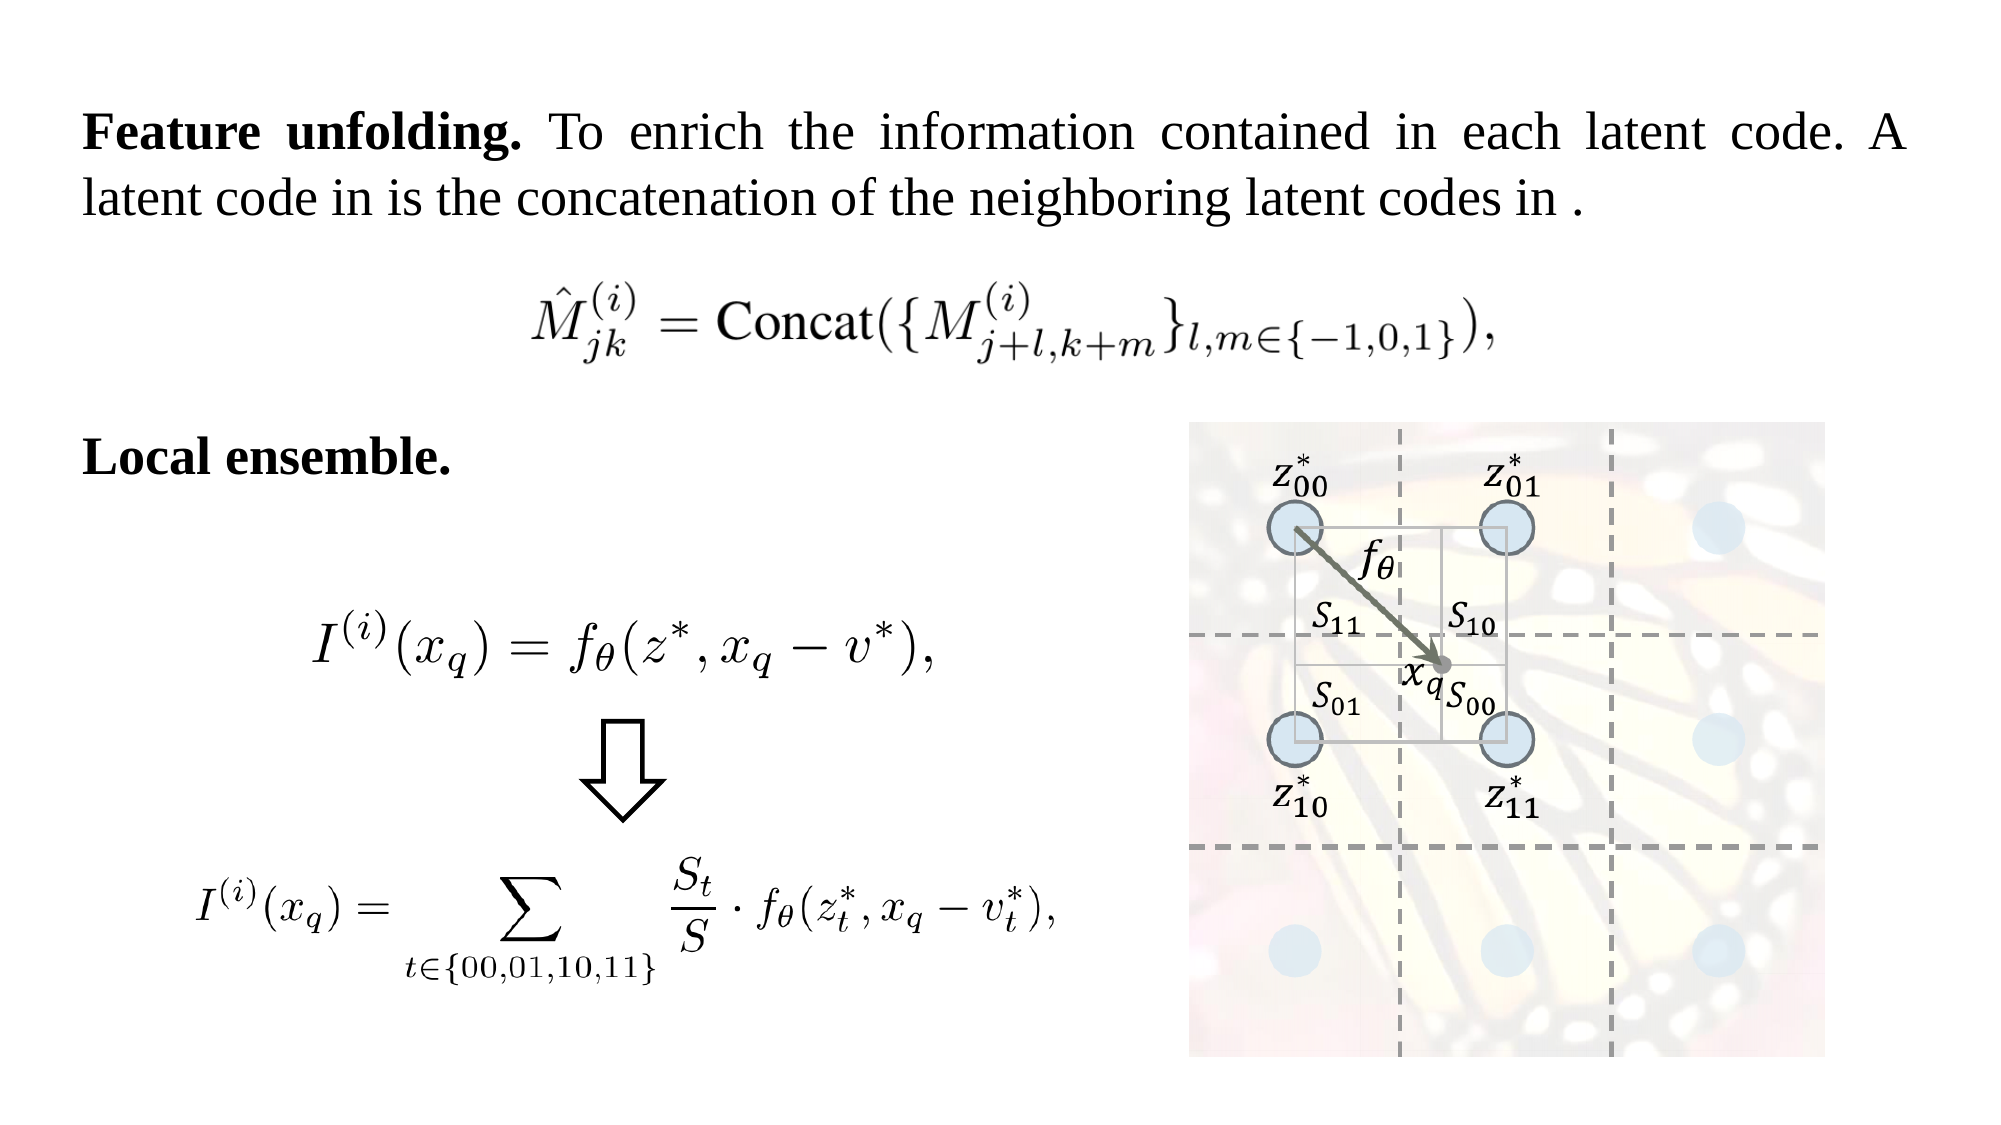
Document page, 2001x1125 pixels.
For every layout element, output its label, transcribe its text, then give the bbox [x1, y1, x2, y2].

picture [184, 853, 1062, 990]
picture [306, 597, 940, 688]
text_box [581, 720, 665, 822]
picture [503, 256, 1508, 379]
text_box Local ensemble. [67, 413, 1921, 493]
picture [1184, 415, 1832, 1064]
